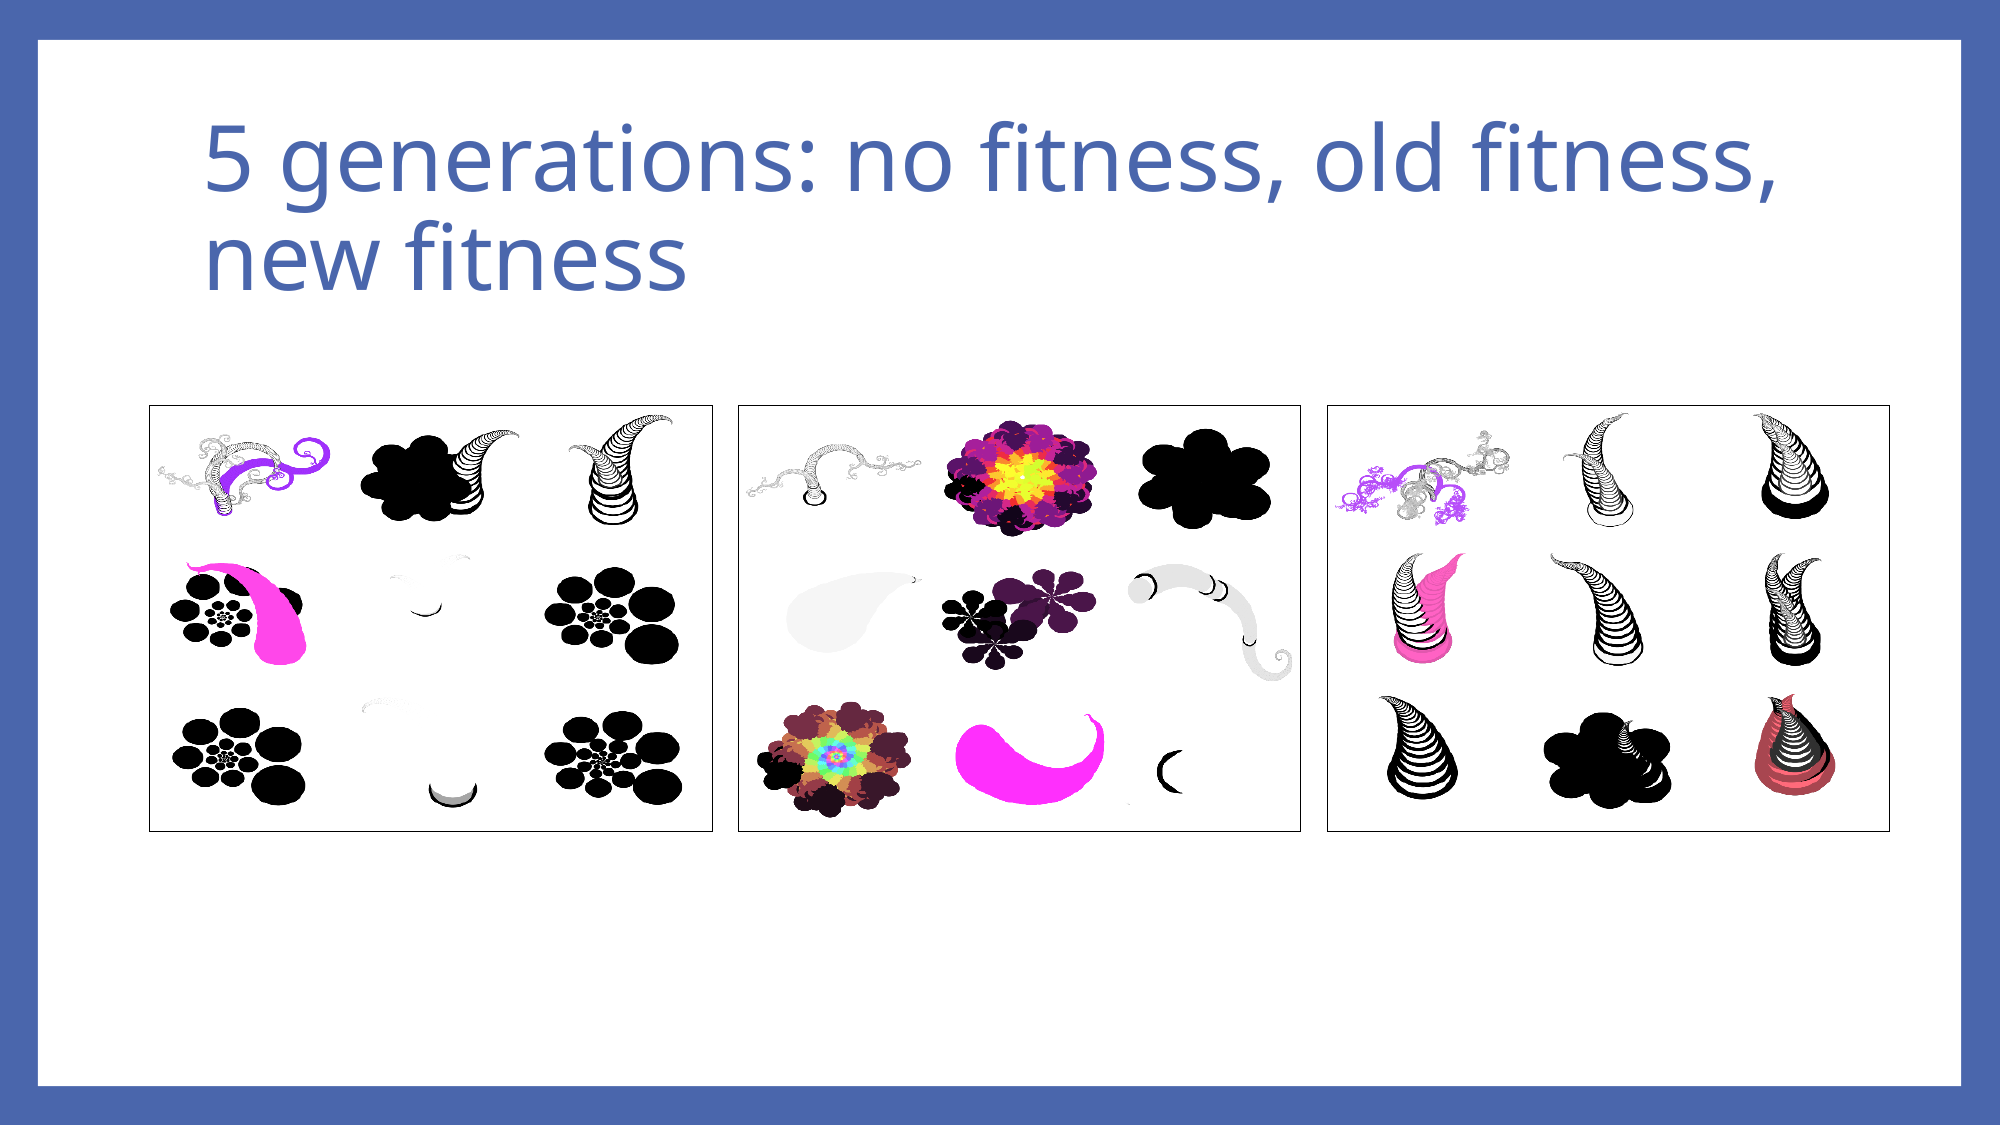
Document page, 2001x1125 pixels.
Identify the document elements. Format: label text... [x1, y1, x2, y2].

picture [149, 405, 713, 832]
picture [1326, 405, 1890, 832]
picture [738, 405, 1302, 832]
title 5 generations: no fitness, old fitness, new fitness [187, 99, 1808, 323]
